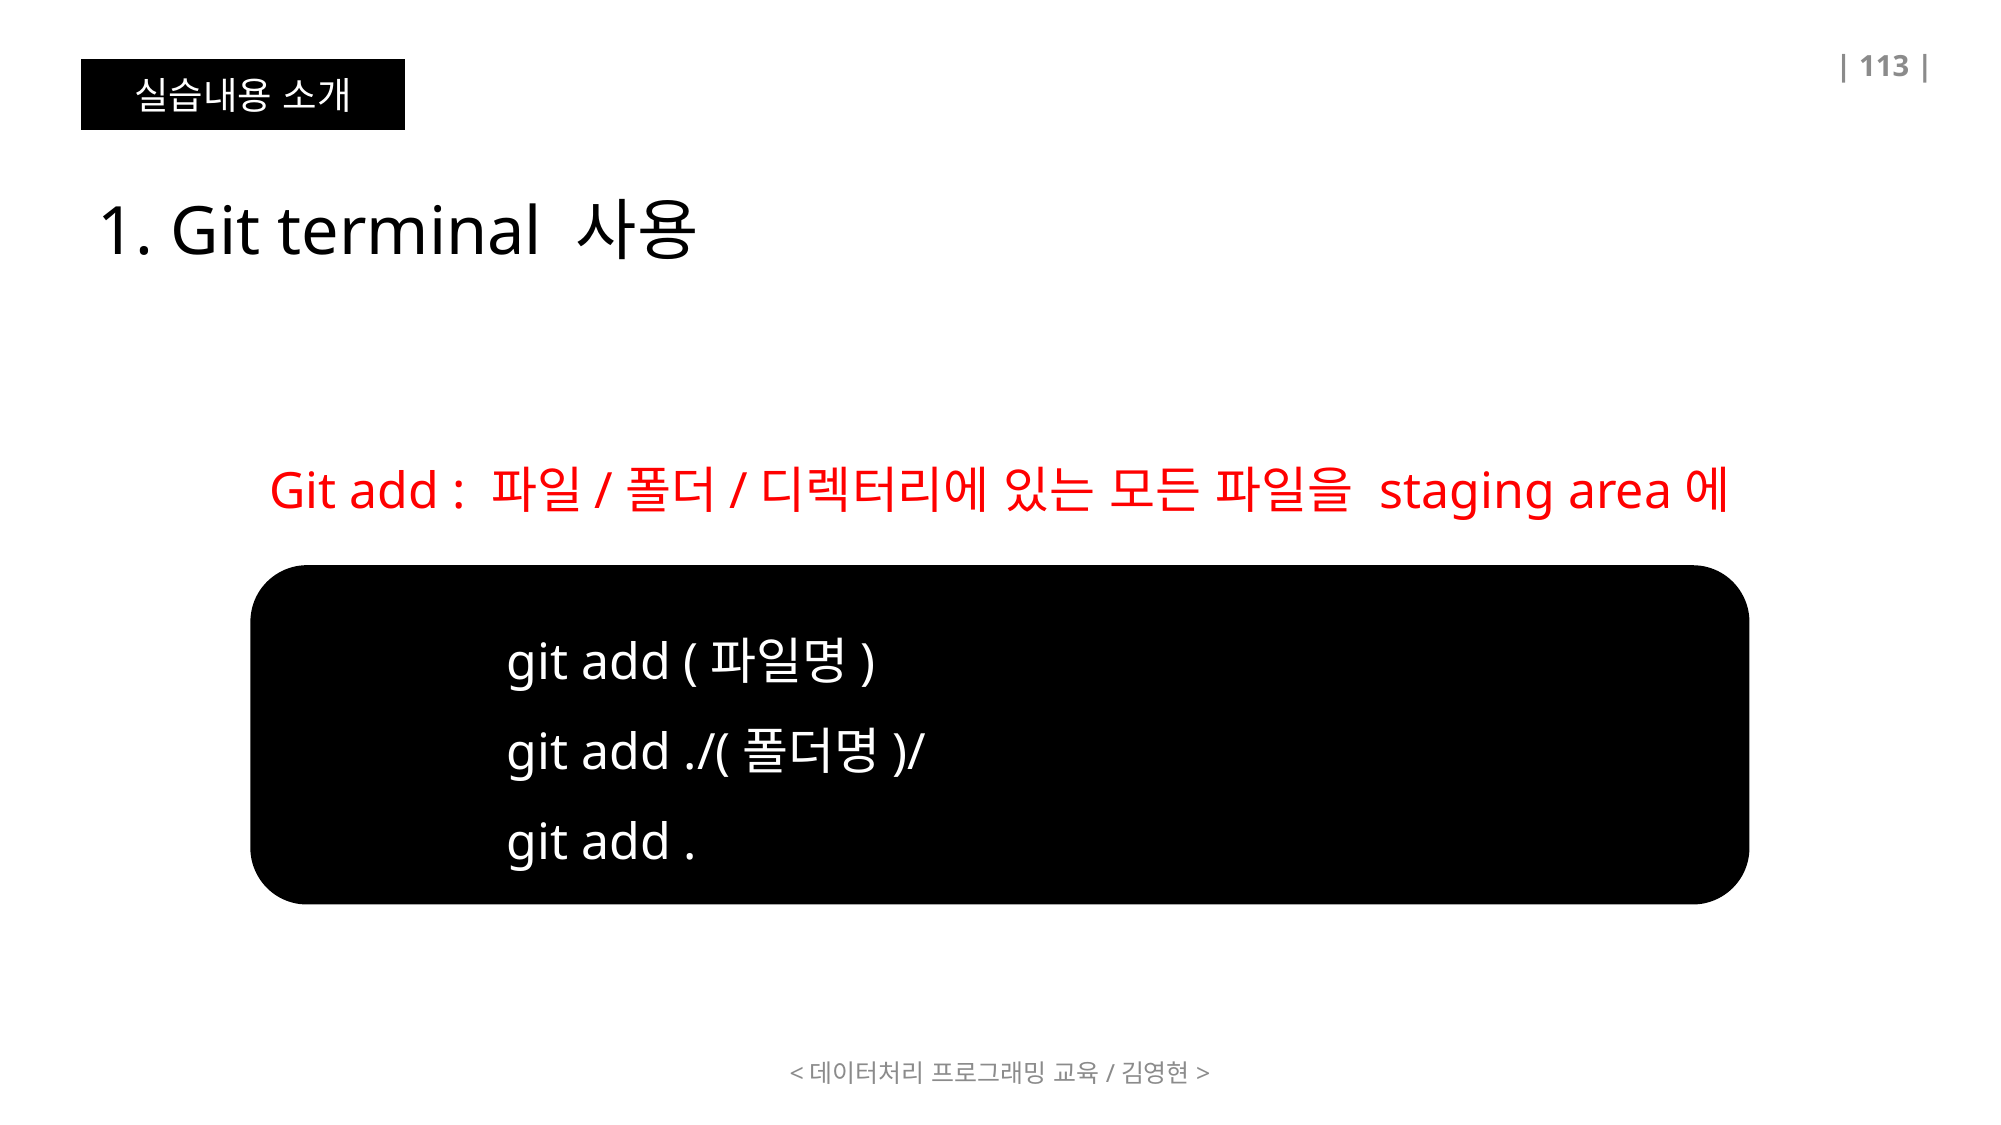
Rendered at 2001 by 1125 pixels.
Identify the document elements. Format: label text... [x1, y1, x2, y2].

slide_number | 113 | [1497, 37, 1948, 98]
footer <데이터처리 프로그래밍 교육/김영현> [662, 1042, 1338, 1103]
text_box Git add : 파일/폴더/디렉터리에 있는 모든 파일을 staging area에 추가 [205, 391, 1794, 646]
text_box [81, 59, 1543, 299]
text_box git add (파일명) git add ./(폴더명)/ git add . [249, 564, 1751, 906]
